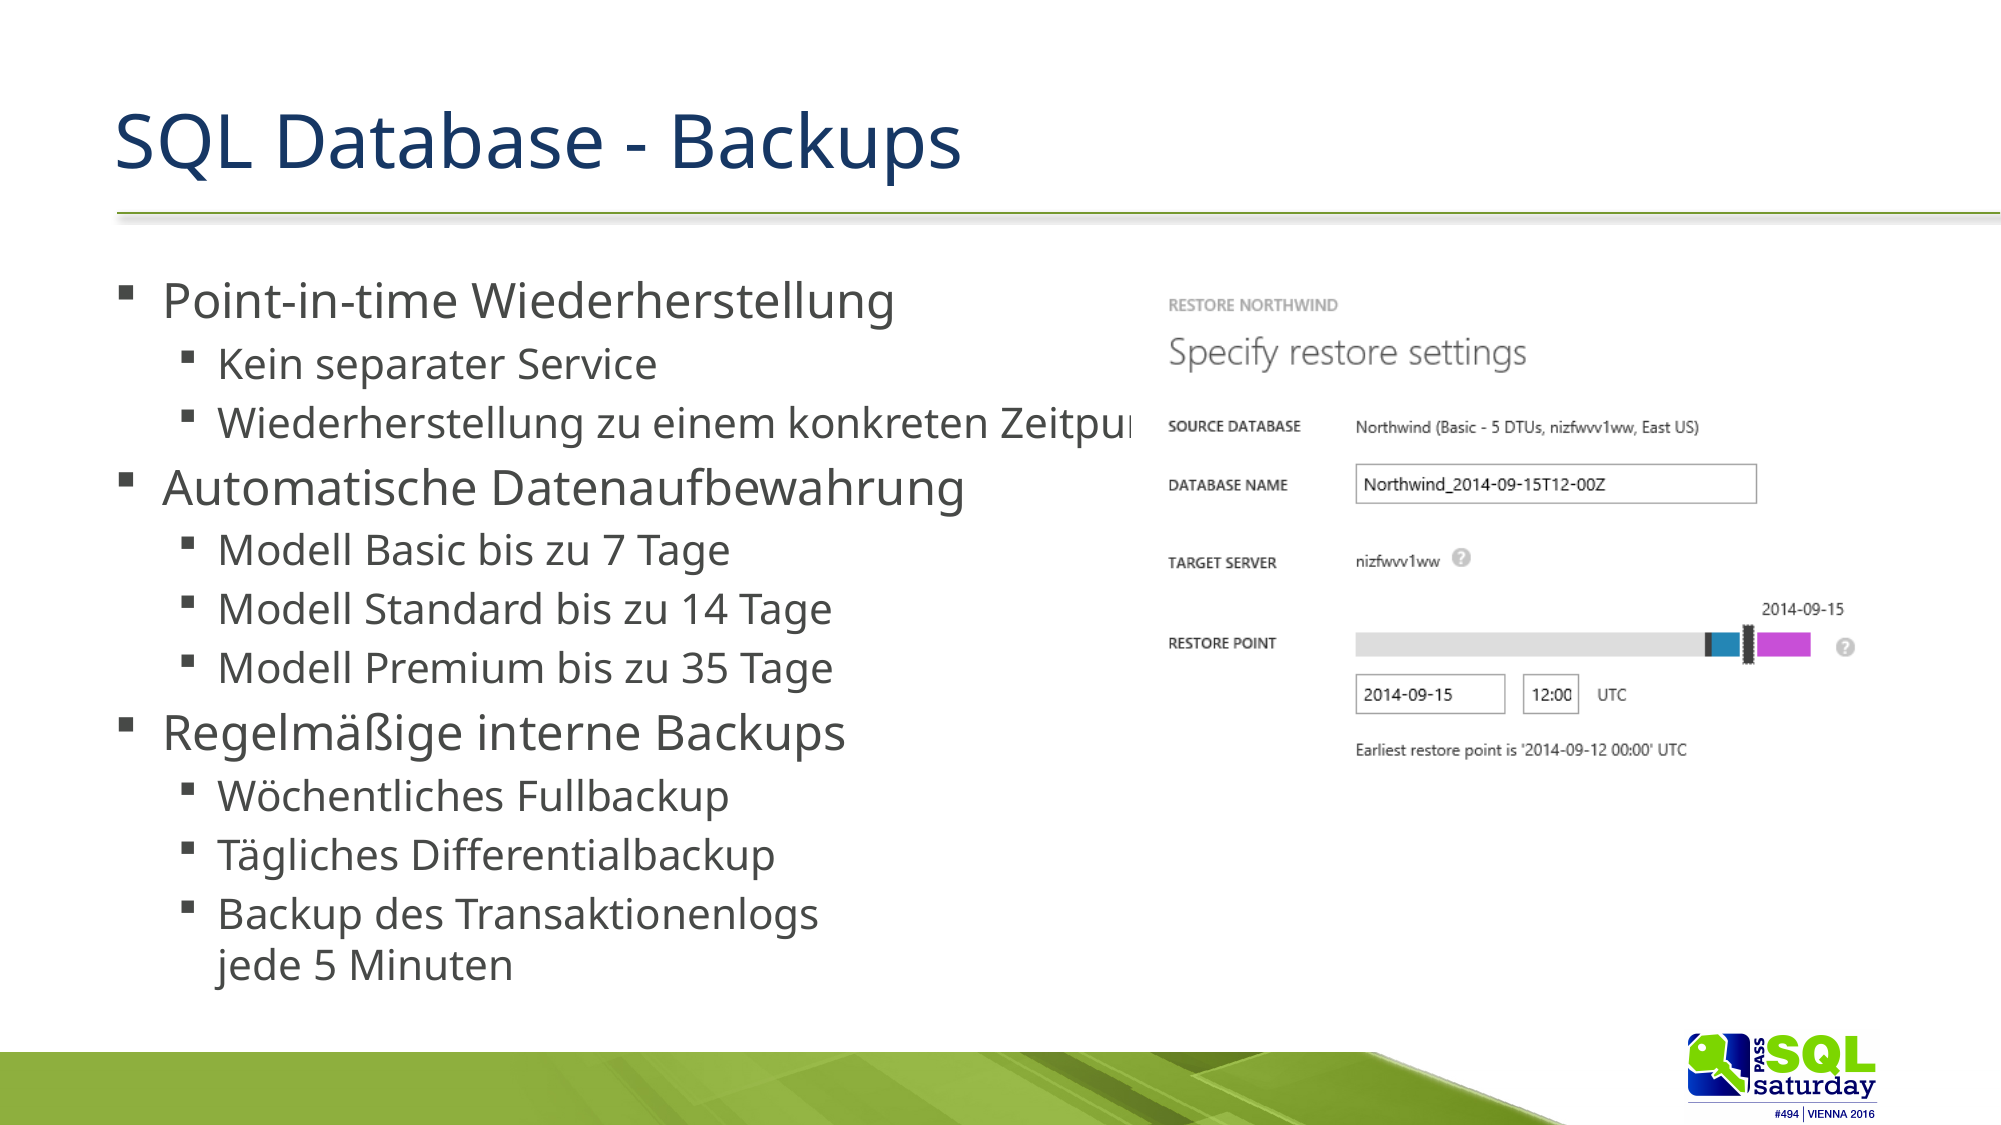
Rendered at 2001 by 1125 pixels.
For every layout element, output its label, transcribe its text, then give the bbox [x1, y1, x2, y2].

picture [0, 1029, 2000, 1125]
picture [1130, 263, 1930, 796]
list Point-in-time Wiederherstellung Kein separater Service Wiederherstellung zu einem konkreten Zeitpunkt Automatische Datenaufbewahrung Modell Basic bis zu 7 Tage Modell Standard bis zu 14 Tage Modell Premium bis zu 35 Tage Regelmäßige interne Backups Wöchentliches Fullbackup Tägliches Differentialbackup Backup des Transaktionenlogs jede 5 Minuten [99, 262, 1900, 1005]
title SQL Database - Backups [99, 45, 1900, 233]
